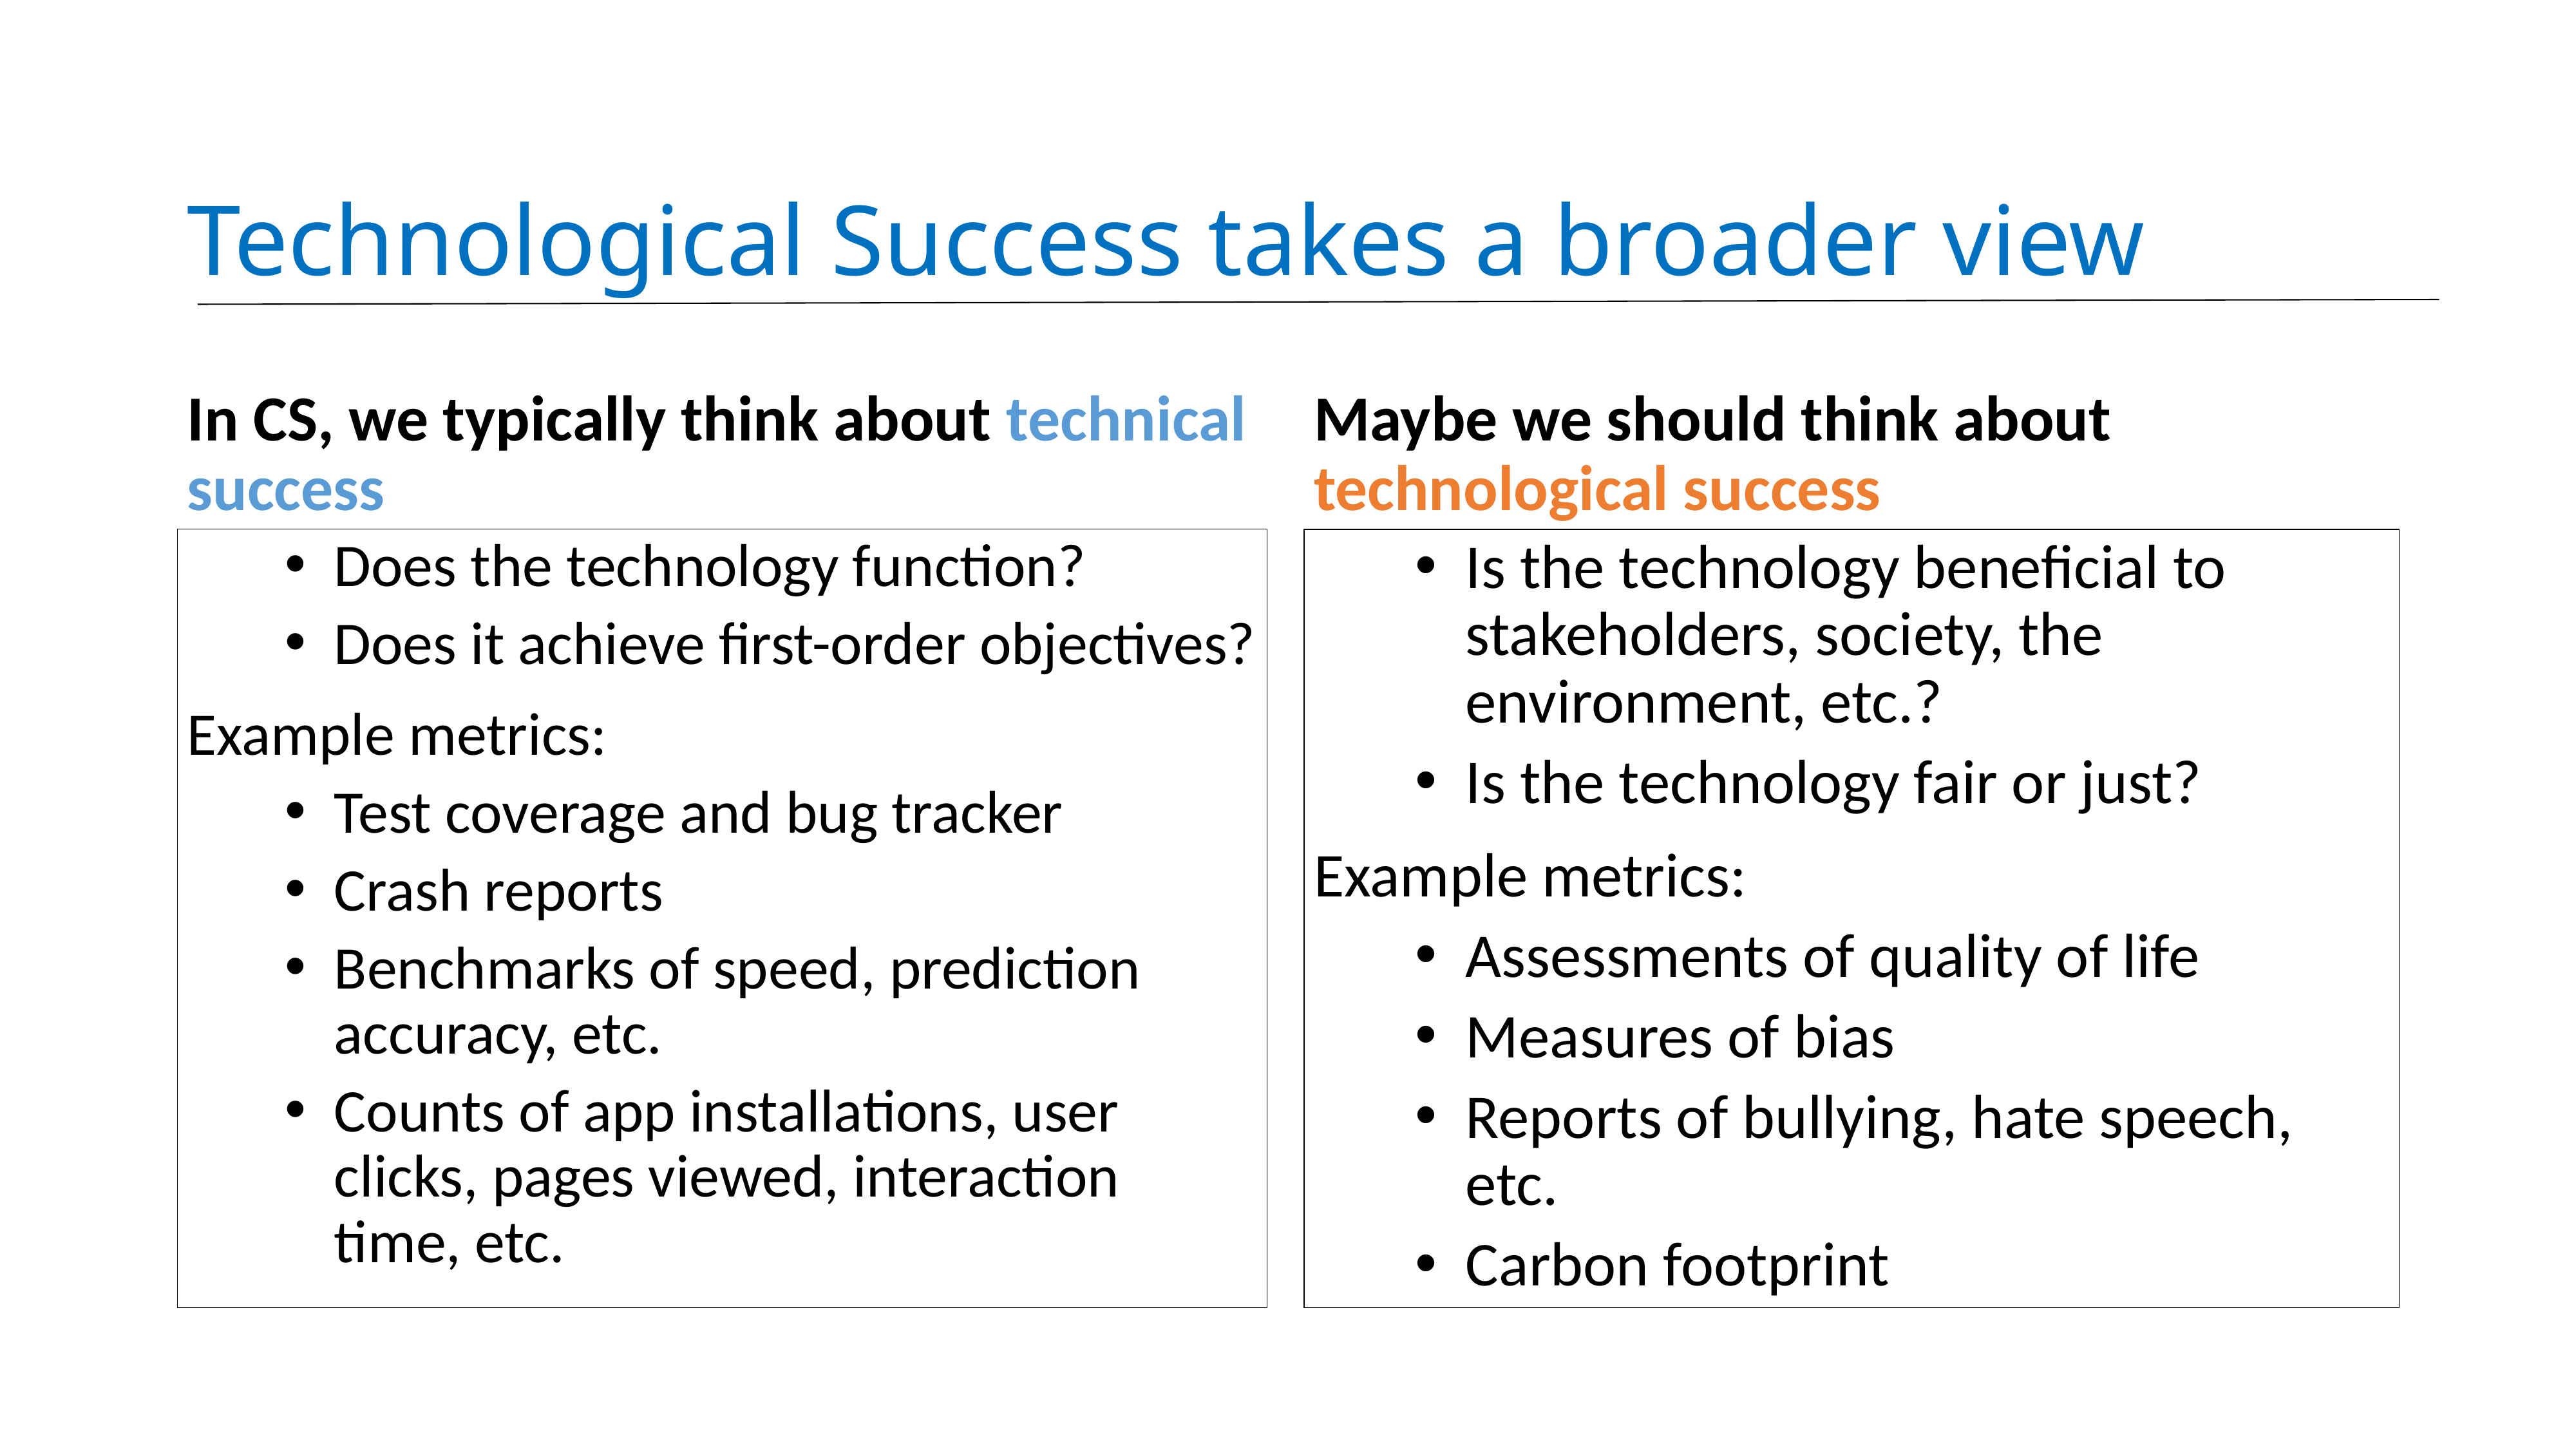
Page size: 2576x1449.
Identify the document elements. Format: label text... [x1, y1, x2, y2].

list Maybe we should think about technological success [1304, 355, 2400, 529]
list Does the technology function? Does it achieve first-order objectives? Example metrics: Test coverage and bug tracker Crash reports Benchmarks of speed, prediction accuracy, etc. Counts of app installations, user clicks, pages viewed, interaction time, etc. [177, 529, 1267, 1308]
list In CS, we typically think about technical success [177, 355, 1267, 529]
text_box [197, 299, 2439, 305]
list Is the technology beneficial to stakeholders, society, the environment, etc.? Is the technology fair or just? Example metrics: Assessments of quality of life Measures of bias Reports of bullying, hate speech, etc. Carbon footprint [1304, 529, 2400, 1308]
text_box [197, 305, 2439, 307]
title Technological Success takes a broader view [177, 77, 2400, 301]
